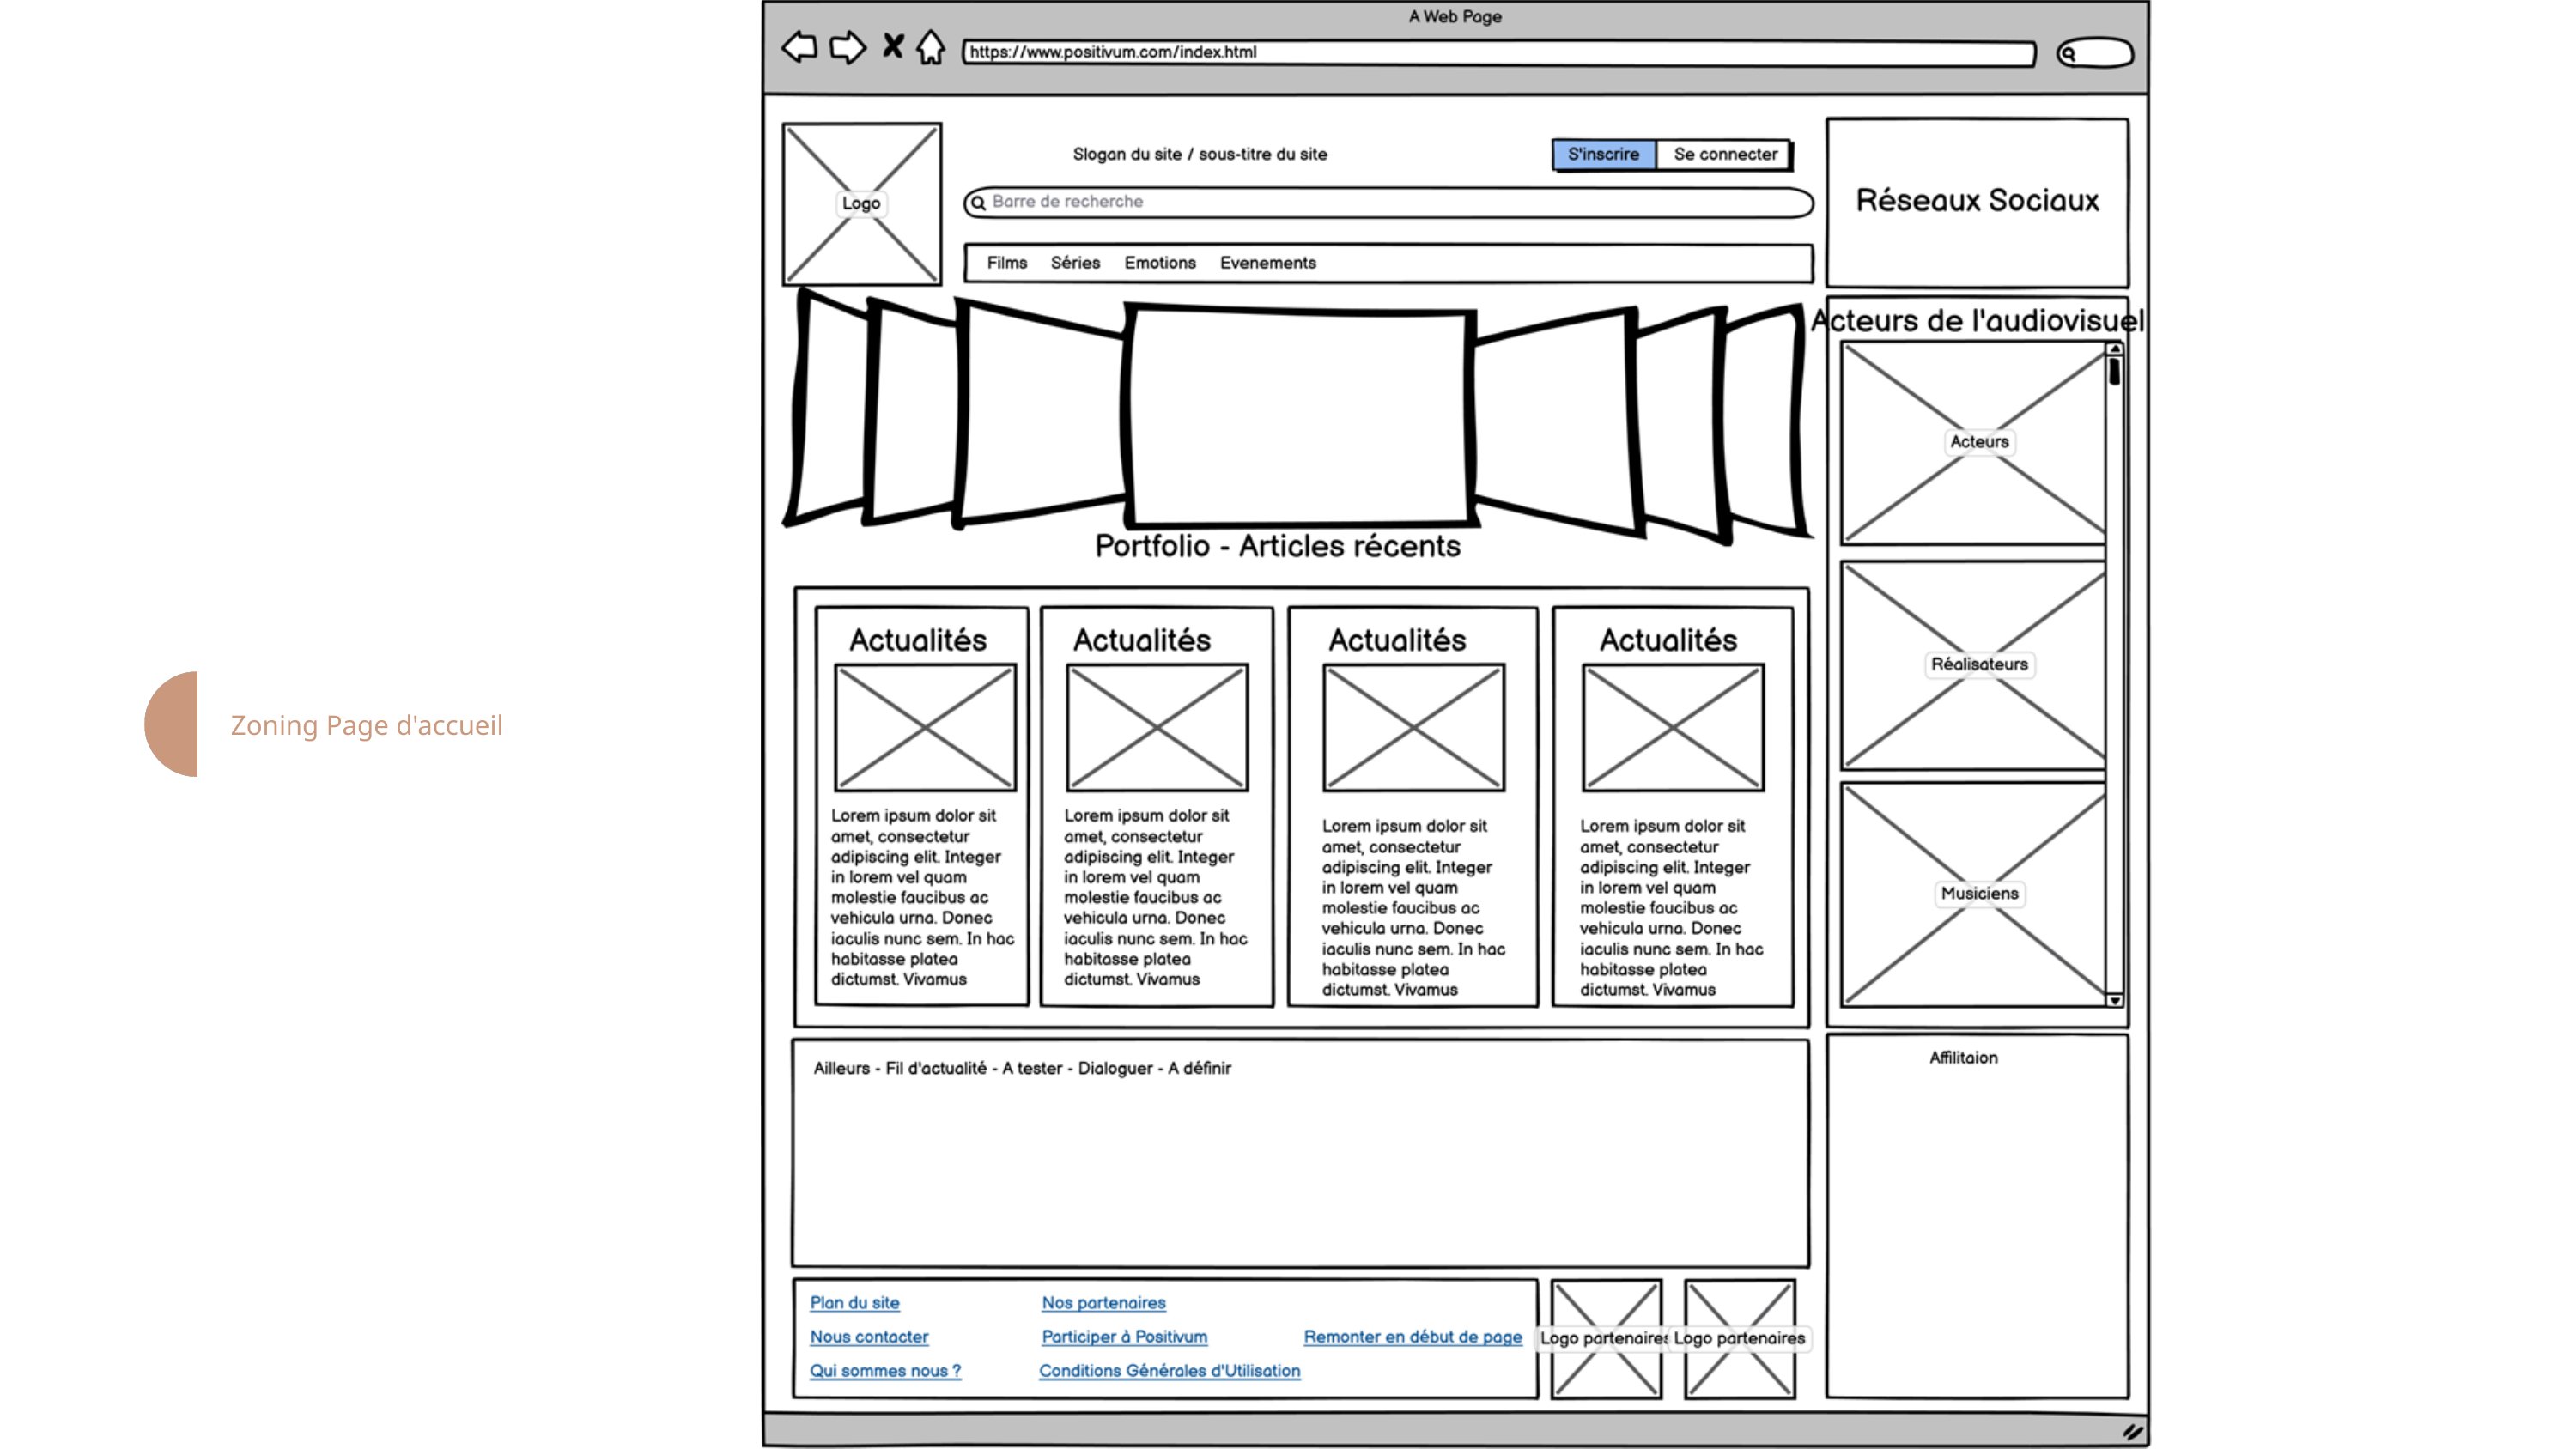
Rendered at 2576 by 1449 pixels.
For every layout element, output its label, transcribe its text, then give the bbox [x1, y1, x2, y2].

text_box Zoning Page d'accueil [230, 702, 756, 741]
picture [760, 0, 2153, 1449]
picture [118, 672, 224, 777]
